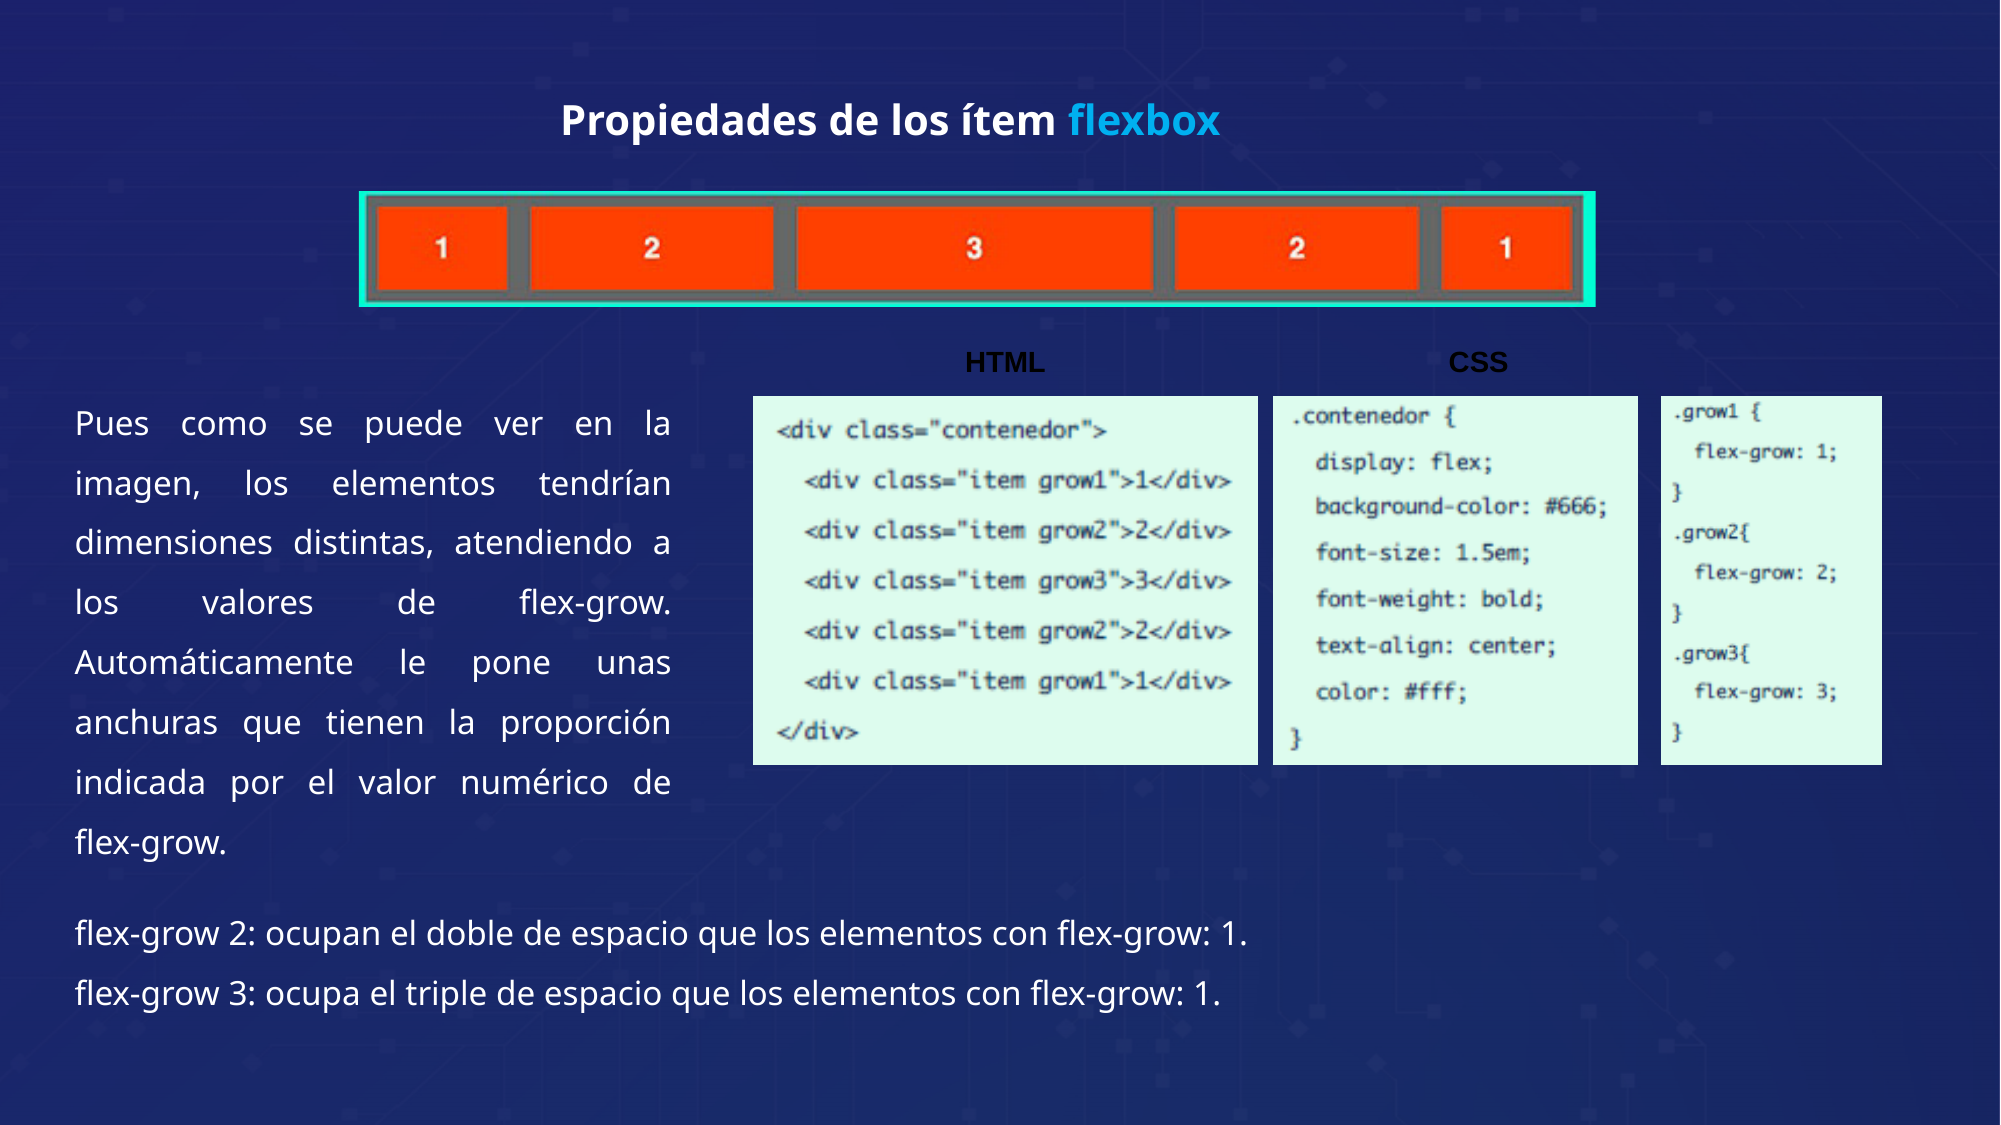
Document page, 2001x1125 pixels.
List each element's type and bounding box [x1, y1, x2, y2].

picture [1273, 396, 1638, 765]
picture [1661, 395, 1882, 765]
picture [753, 395, 1258, 765]
text_box [0, 0, 2000, 1125]
picture [358, 191, 1596, 307]
